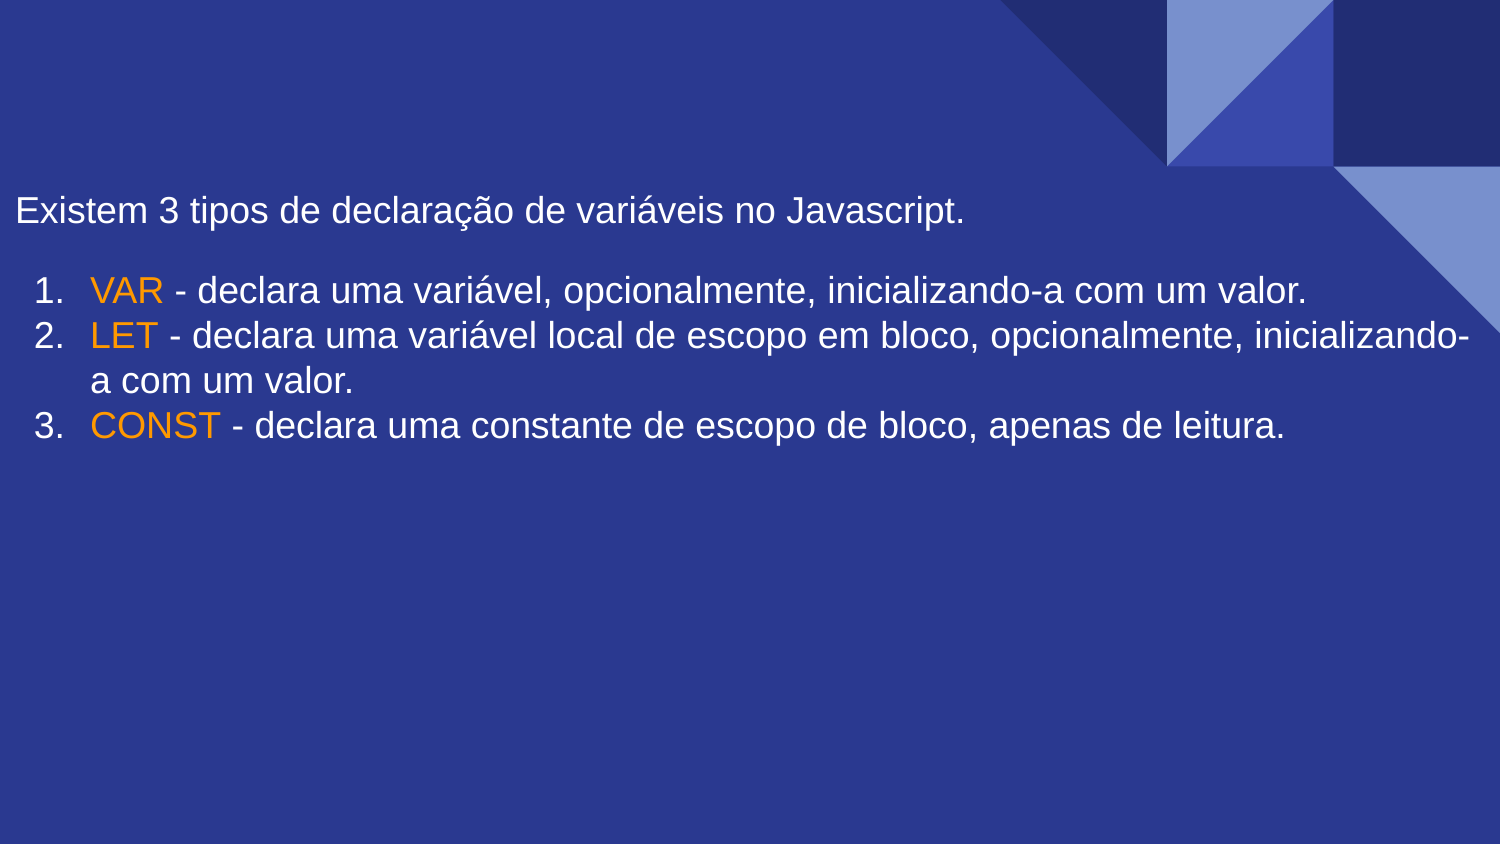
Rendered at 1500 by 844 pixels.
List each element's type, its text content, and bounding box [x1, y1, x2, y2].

text_box Existem 3 tipos de declaração de variáveis no Javascript. VAR - declara uma variável, opcionalmente, inicializando-a com um valor. LET - declara uma variável local de escopo em bloco, opcionalmente, inicializando-a com um valor. CONST - declara uma constante de escopo de bloco, apenas de leitura. [0, 170, 1500, 554]
